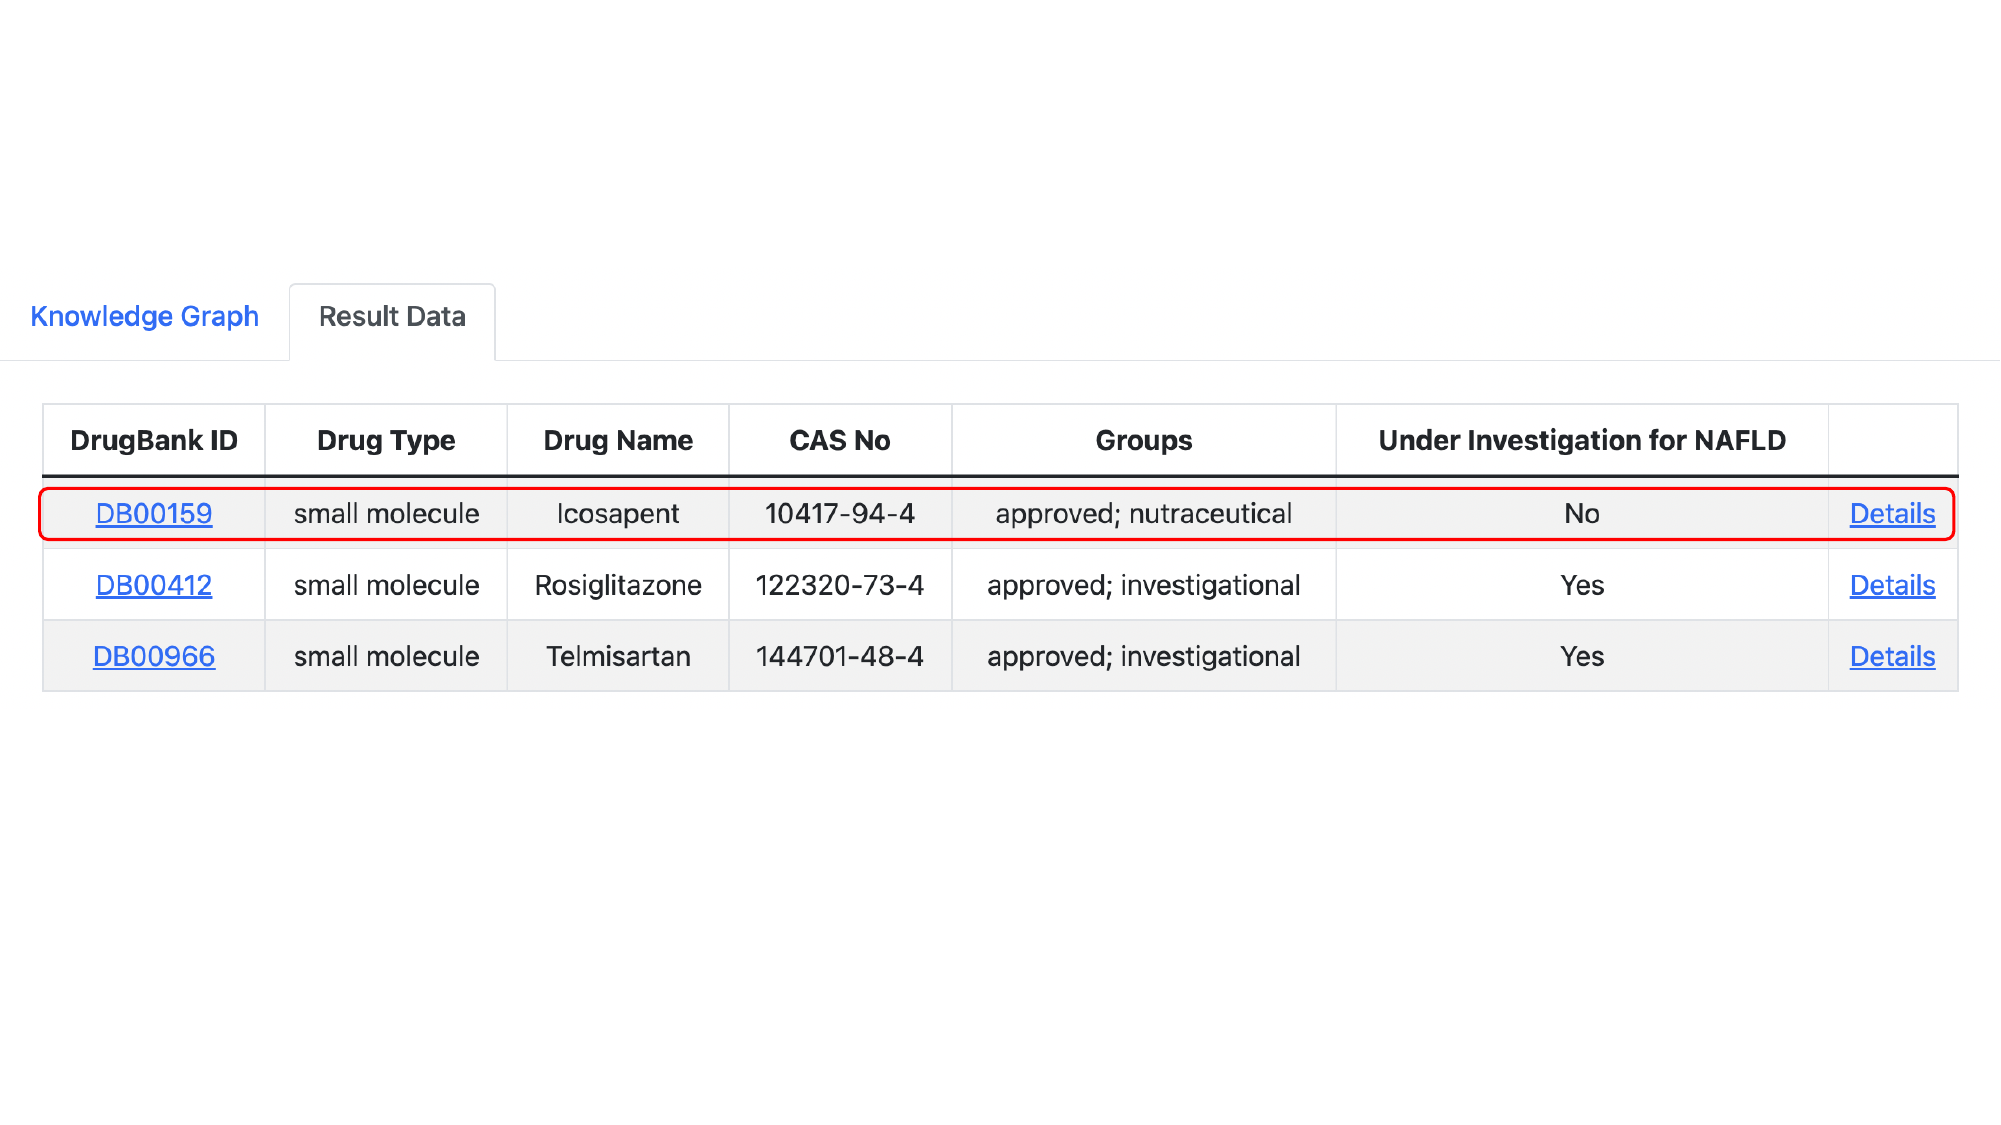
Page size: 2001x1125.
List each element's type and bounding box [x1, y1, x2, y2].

picture [0, 267, 2000, 709]
